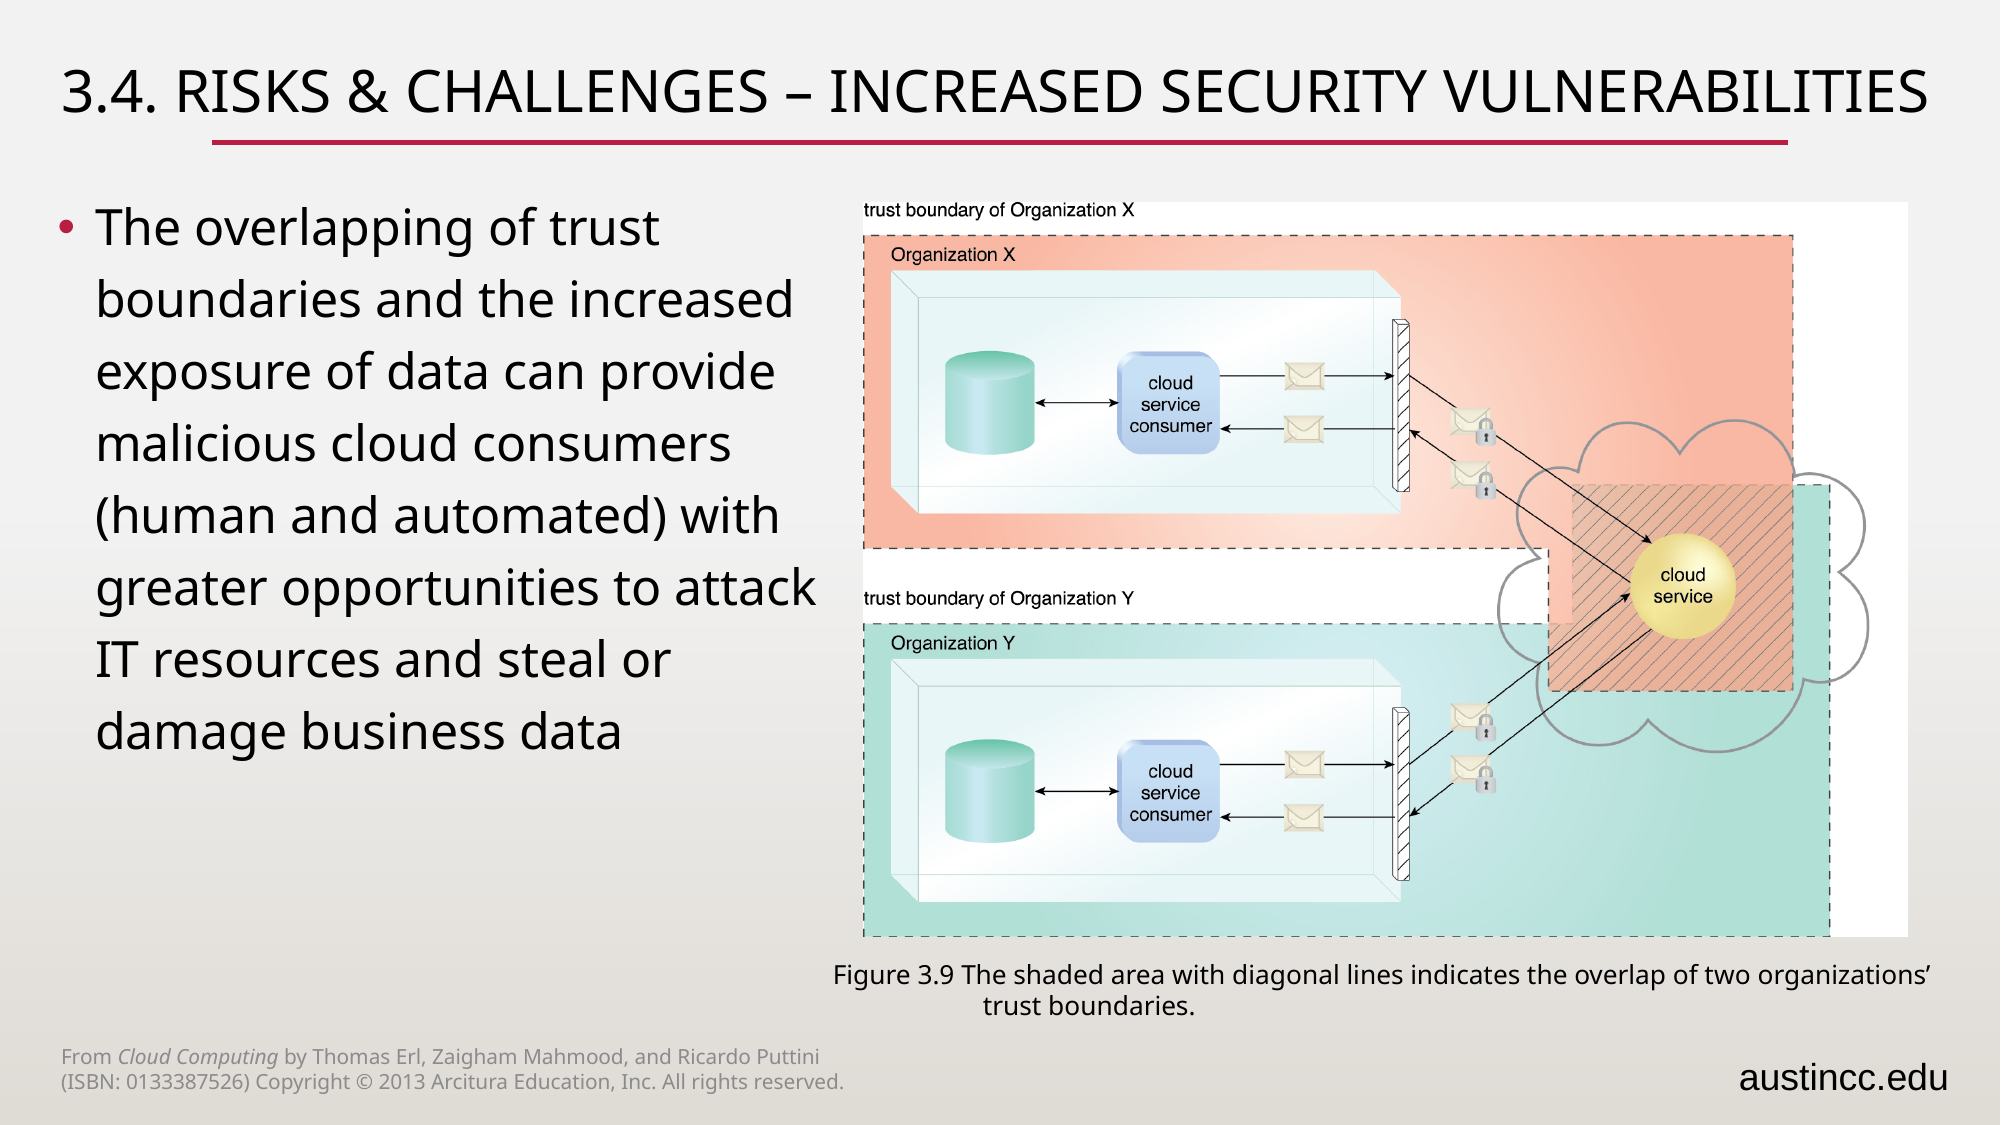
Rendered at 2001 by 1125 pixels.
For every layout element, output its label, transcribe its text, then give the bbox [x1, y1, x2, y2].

title 3.4. Risks & Challenges – Increased Security Vulnerabilities [45, 54, 1955, 137]
text_box Figure 3.9 The shaded area with diagonal lines indicates the overlap of two organizations’ trust boundaries. [818, 950, 1953, 1029]
footer From Cloud Computing by Thomas Erl, Zaigham Mahmood, and Ricardo Puttini (ISBN: 0133387526) Copyright © 2013 Arcitura Education, Inc. All rights reserved. [45, 1043, 1021, 1095]
picture [862, 201, 1908, 937]
list The overlapping of trust boundaries and the increased exposure of data can provide malicious cloud consumers (human and automated) with greater opportunities to attack IT resources and steal or damage business data [42, 176, 835, 1016]
